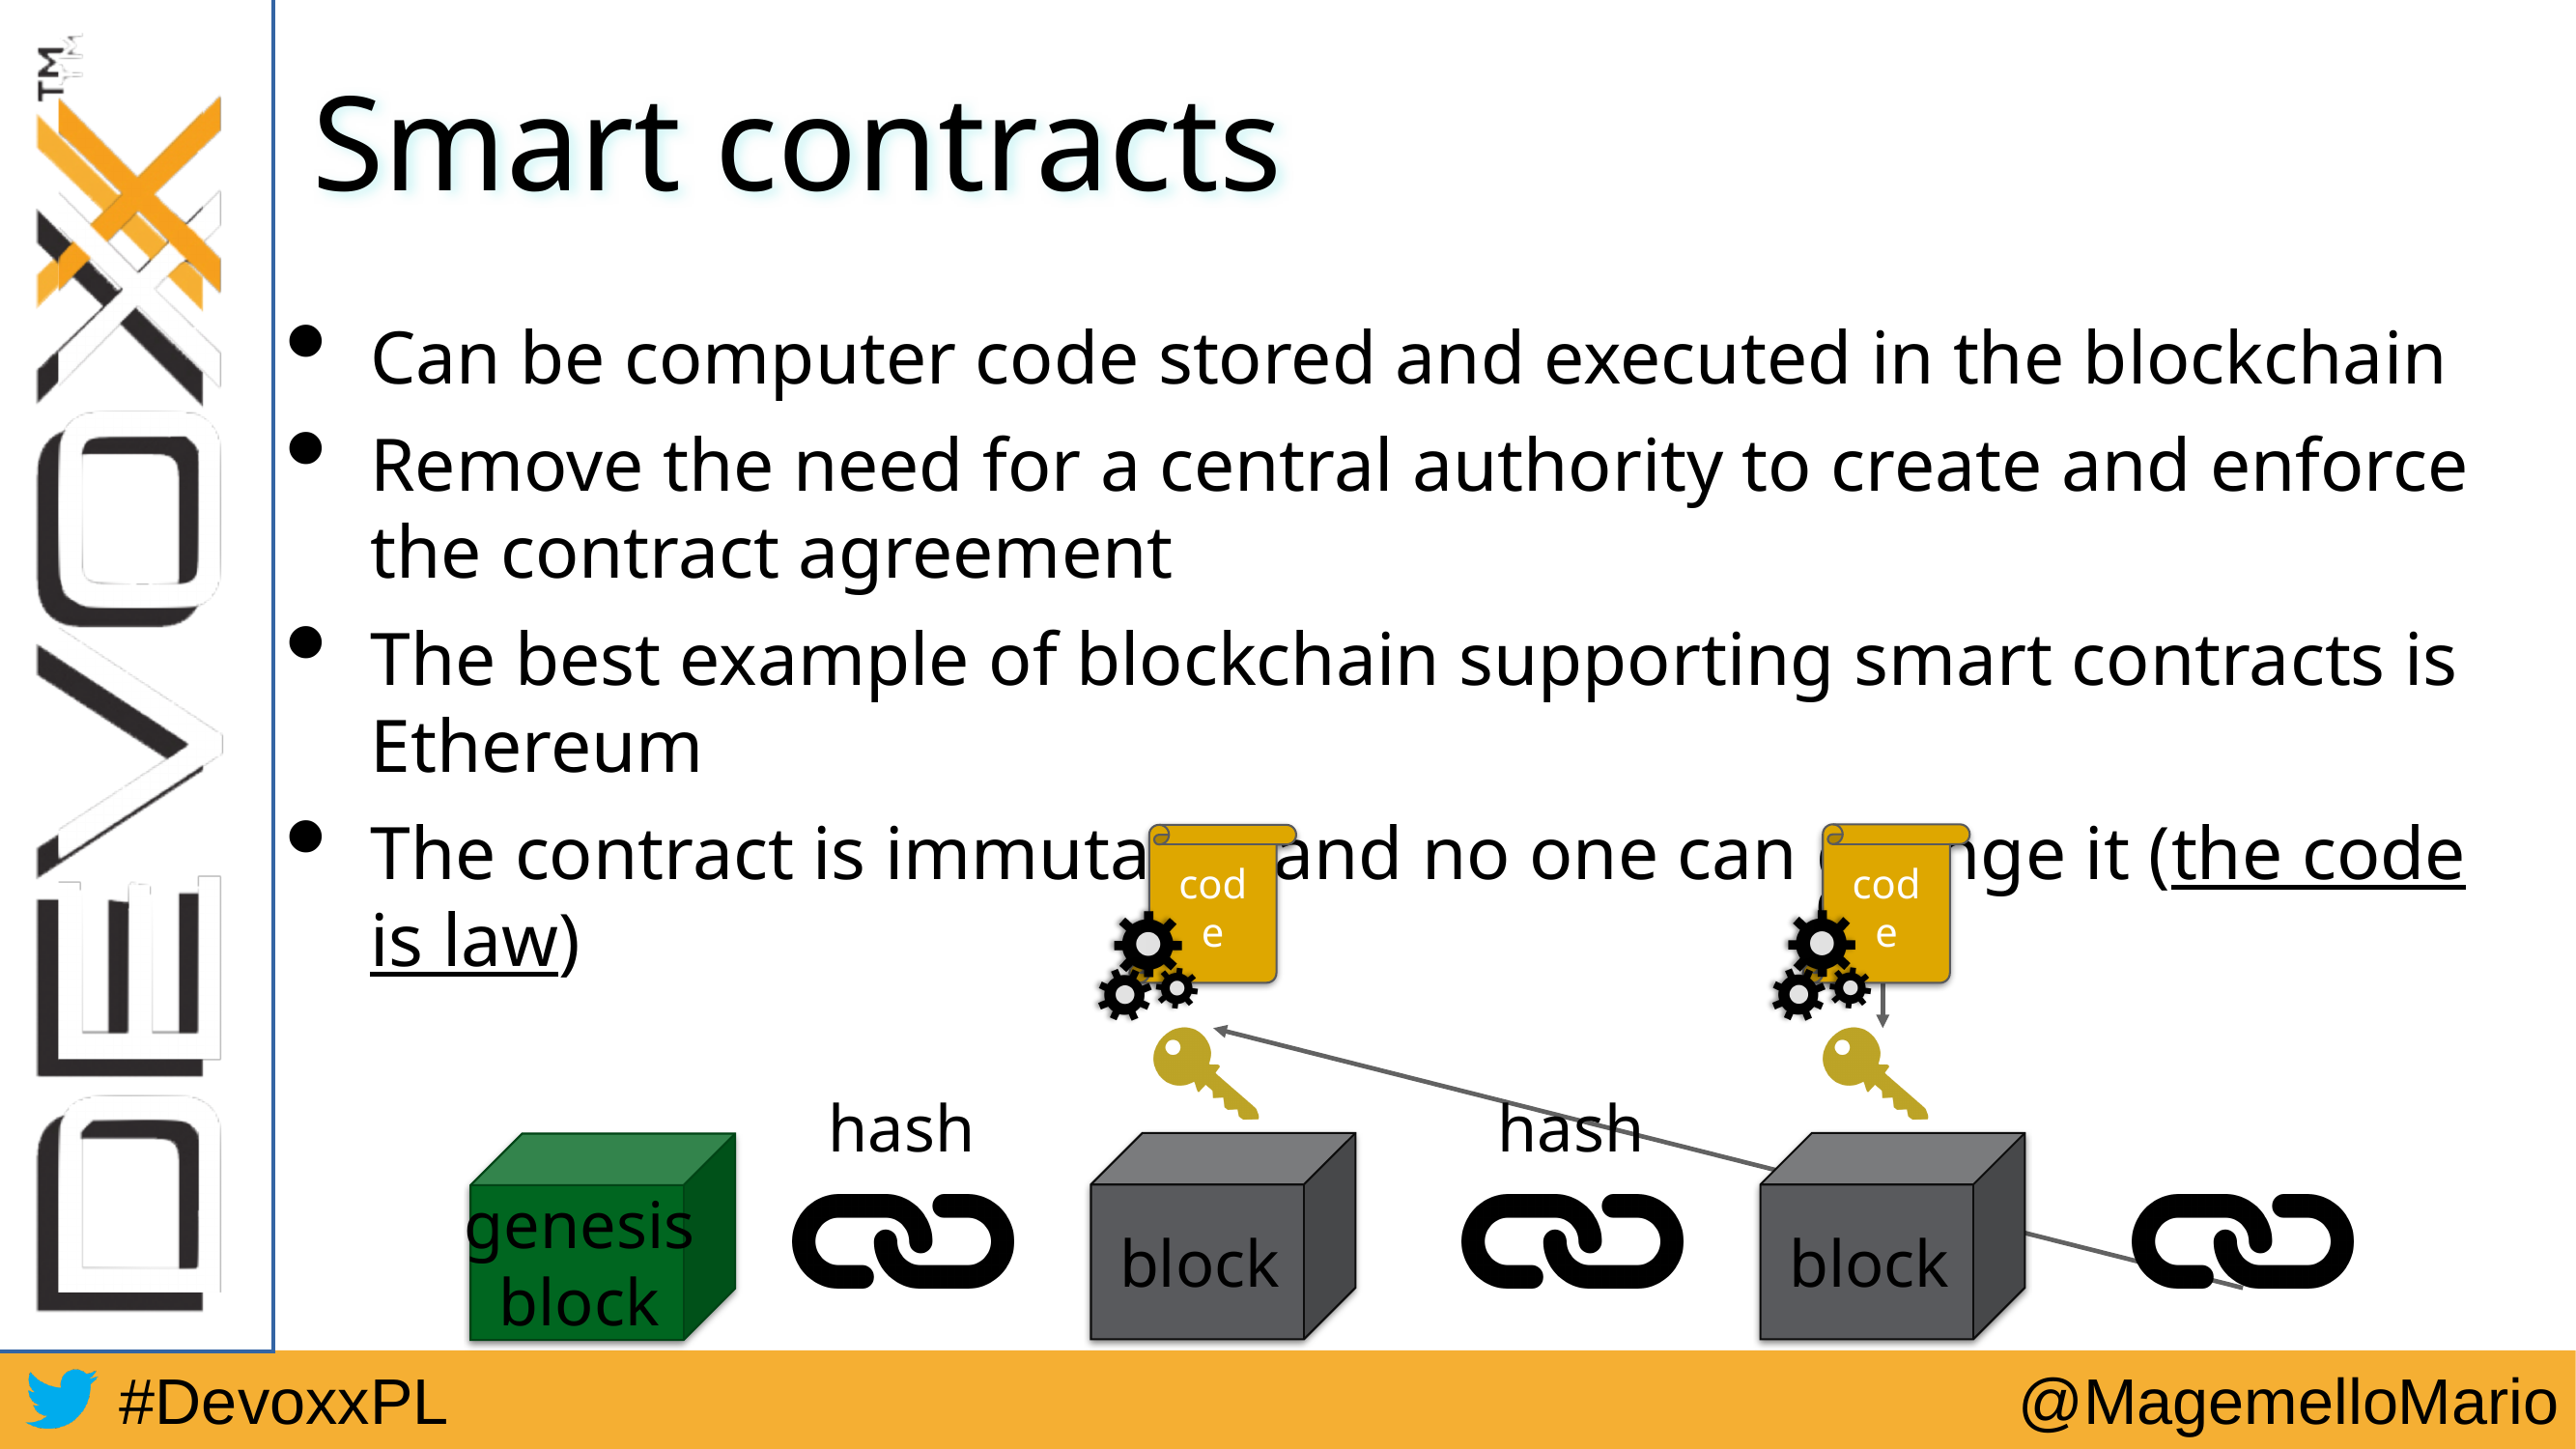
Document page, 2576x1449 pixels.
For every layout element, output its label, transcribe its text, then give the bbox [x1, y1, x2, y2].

picture [0, 39, 220, 1350]
text_box hash [820, 1079, 984, 1174]
picture [792, 1194, 1014, 1289]
title Smart contracts [311, 19, 2522, 259]
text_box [451, 1133, 736, 1349]
picture [1763, 904, 1947, 1132]
picture [0, 1353, 123, 1449]
text_box hash [1489, 1079, 1654, 1174]
picture [59, 34, 223, 1292]
list Can be computer code stored and executed in the blockchain Remove the need for a central authority to create and enforce the contract agreement The best example of blockchain supporting smart contracts is Ethereum The contract is immutable and no one can change it (the code is law) [250, 311, 2527, 1333]
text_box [1802, 824, 1970, 983]
picture [1461, 1194, 1684, 1289]
picture [2132, 1194, 2354, 1289]
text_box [1741, 1132, 2025, 1340]
picture [1090, 904, 1278, 1132]
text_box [1129, 824, 1297, 983]
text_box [1072, 1132, 1356, 1340]
